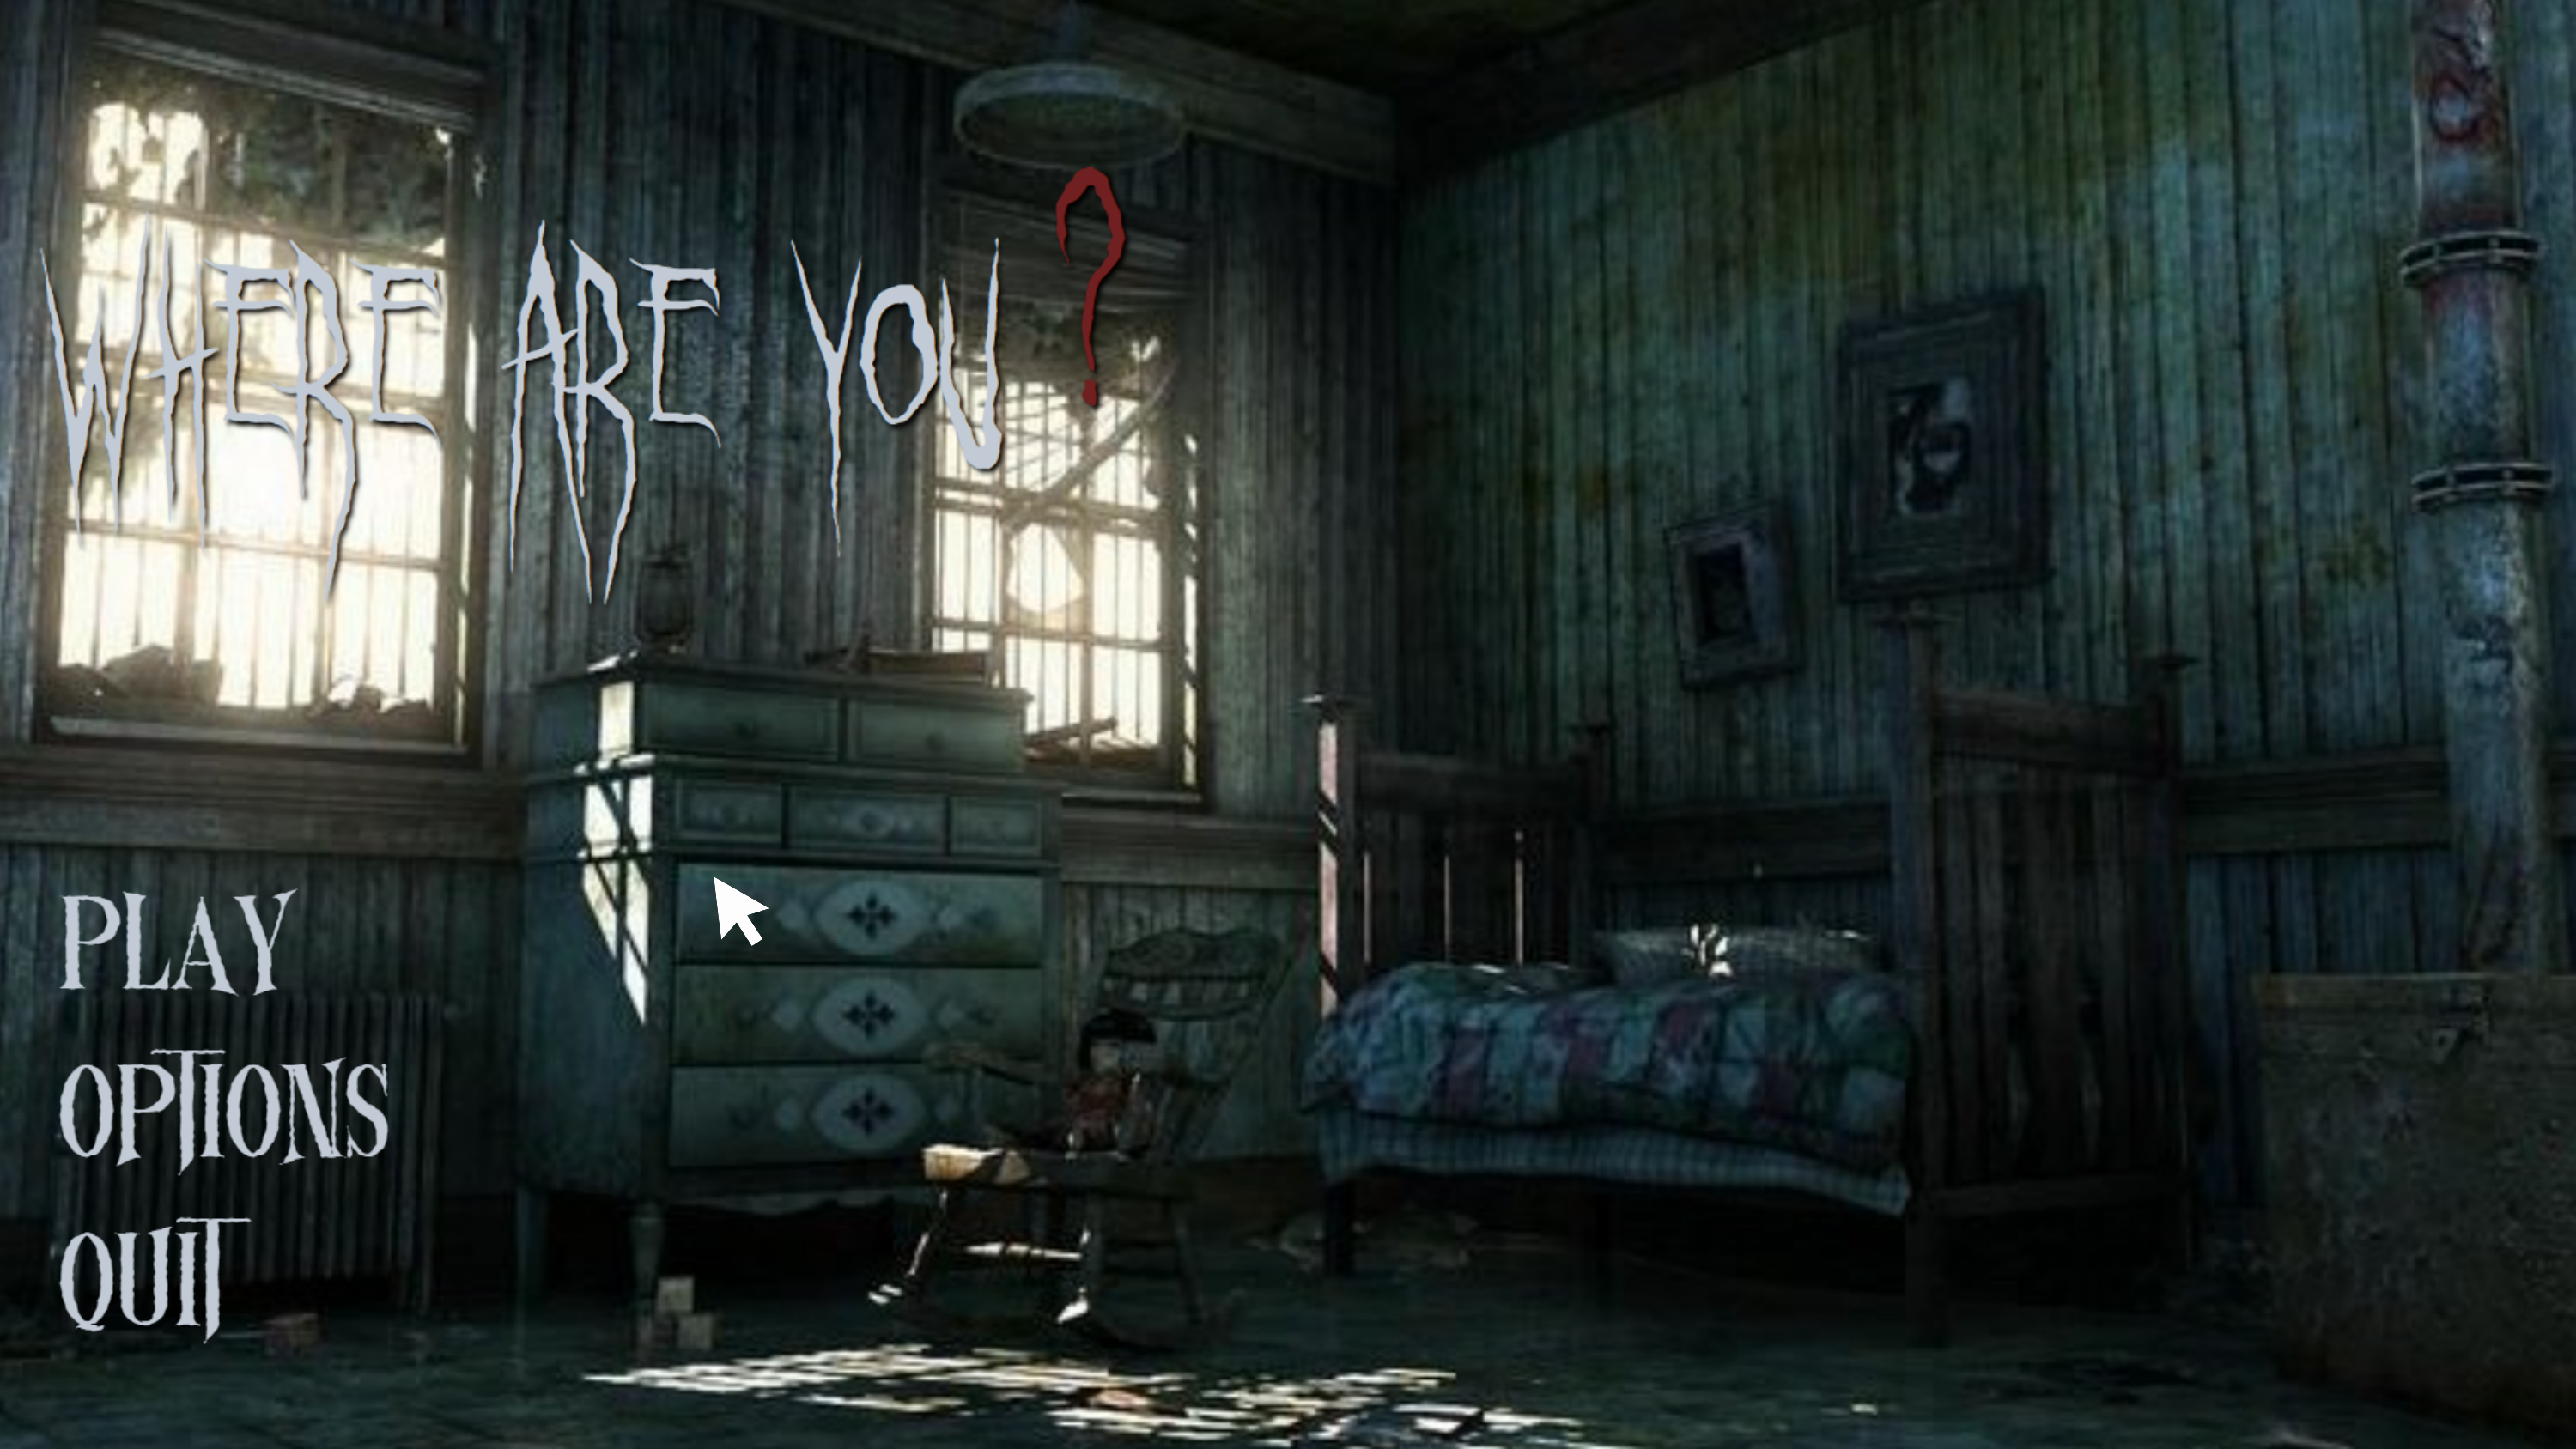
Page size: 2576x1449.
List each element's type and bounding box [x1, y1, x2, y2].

text_box [714, 876, 769, 946]
text_box [0, 0, 2576, 1449]
